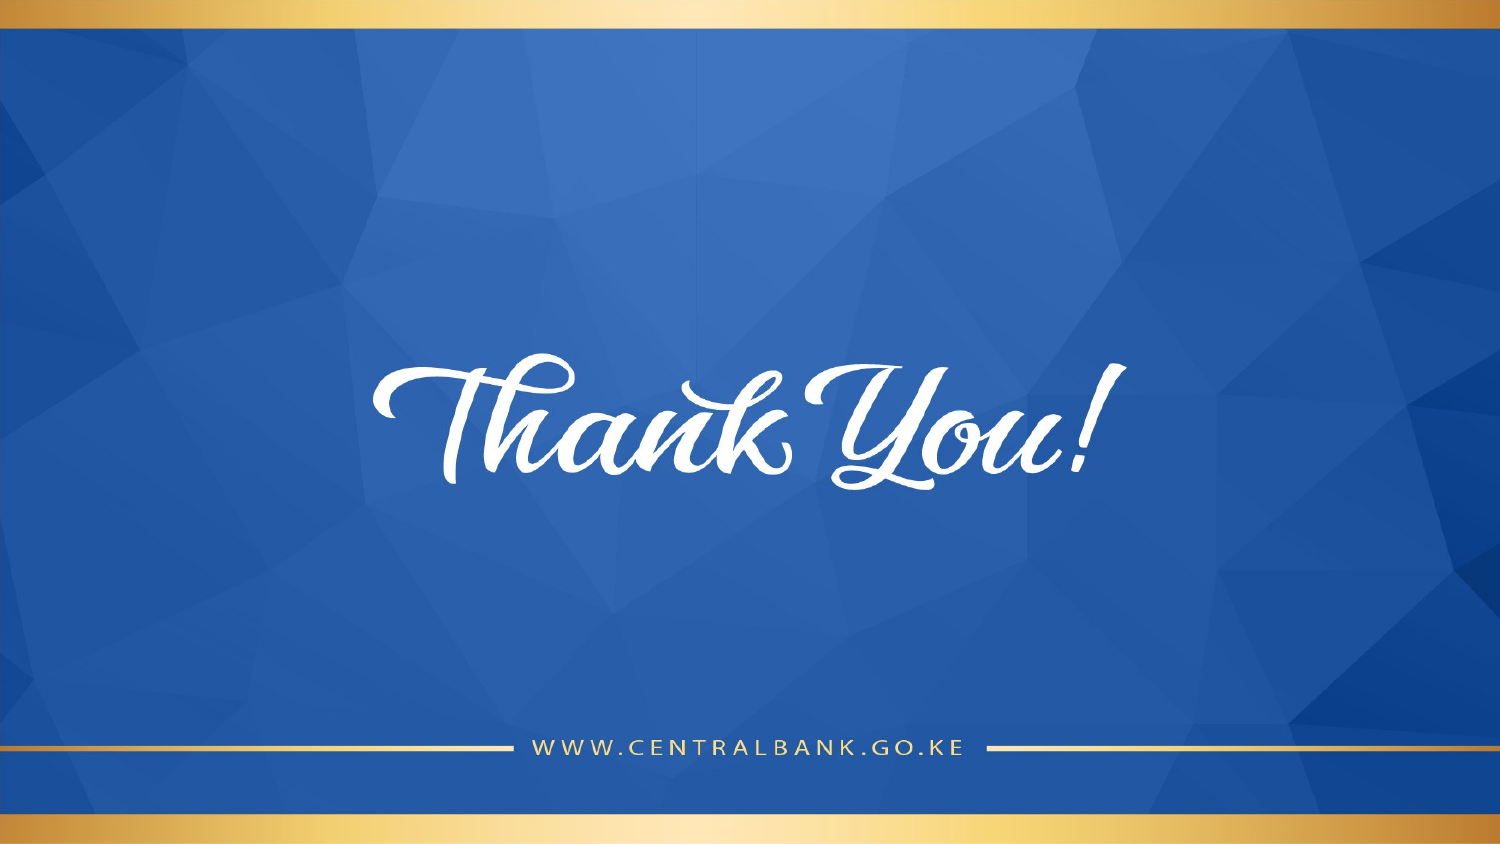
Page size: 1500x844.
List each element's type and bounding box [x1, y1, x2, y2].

text_box [0, 0, 1500, 844]
